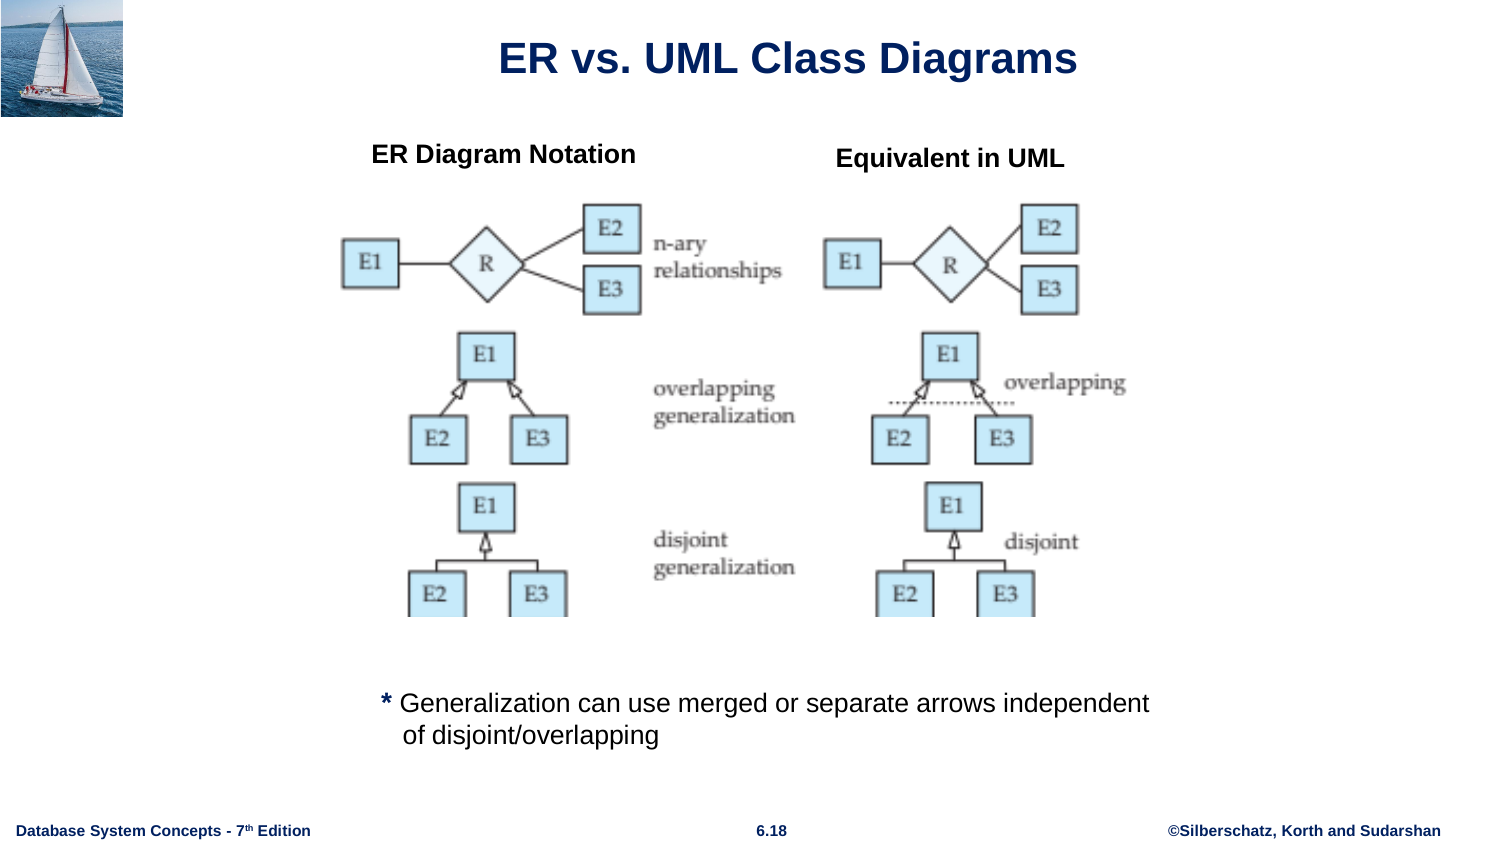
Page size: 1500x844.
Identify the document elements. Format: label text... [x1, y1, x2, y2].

picture [316, 191, 1164, 617]
text_box ER Diagram Notation [360, 130, 676, 177]
title ER vs. UML Class Diagrams [125, 14, 1452, 90]
text_box Equivalent in UML [824, 133, 1099, 180]
picture [0, 0, 123, 117]
text_box * Generalization can use merged or separate arrows independent of disjoint/overlapping [366, 676, 1164, 758]
